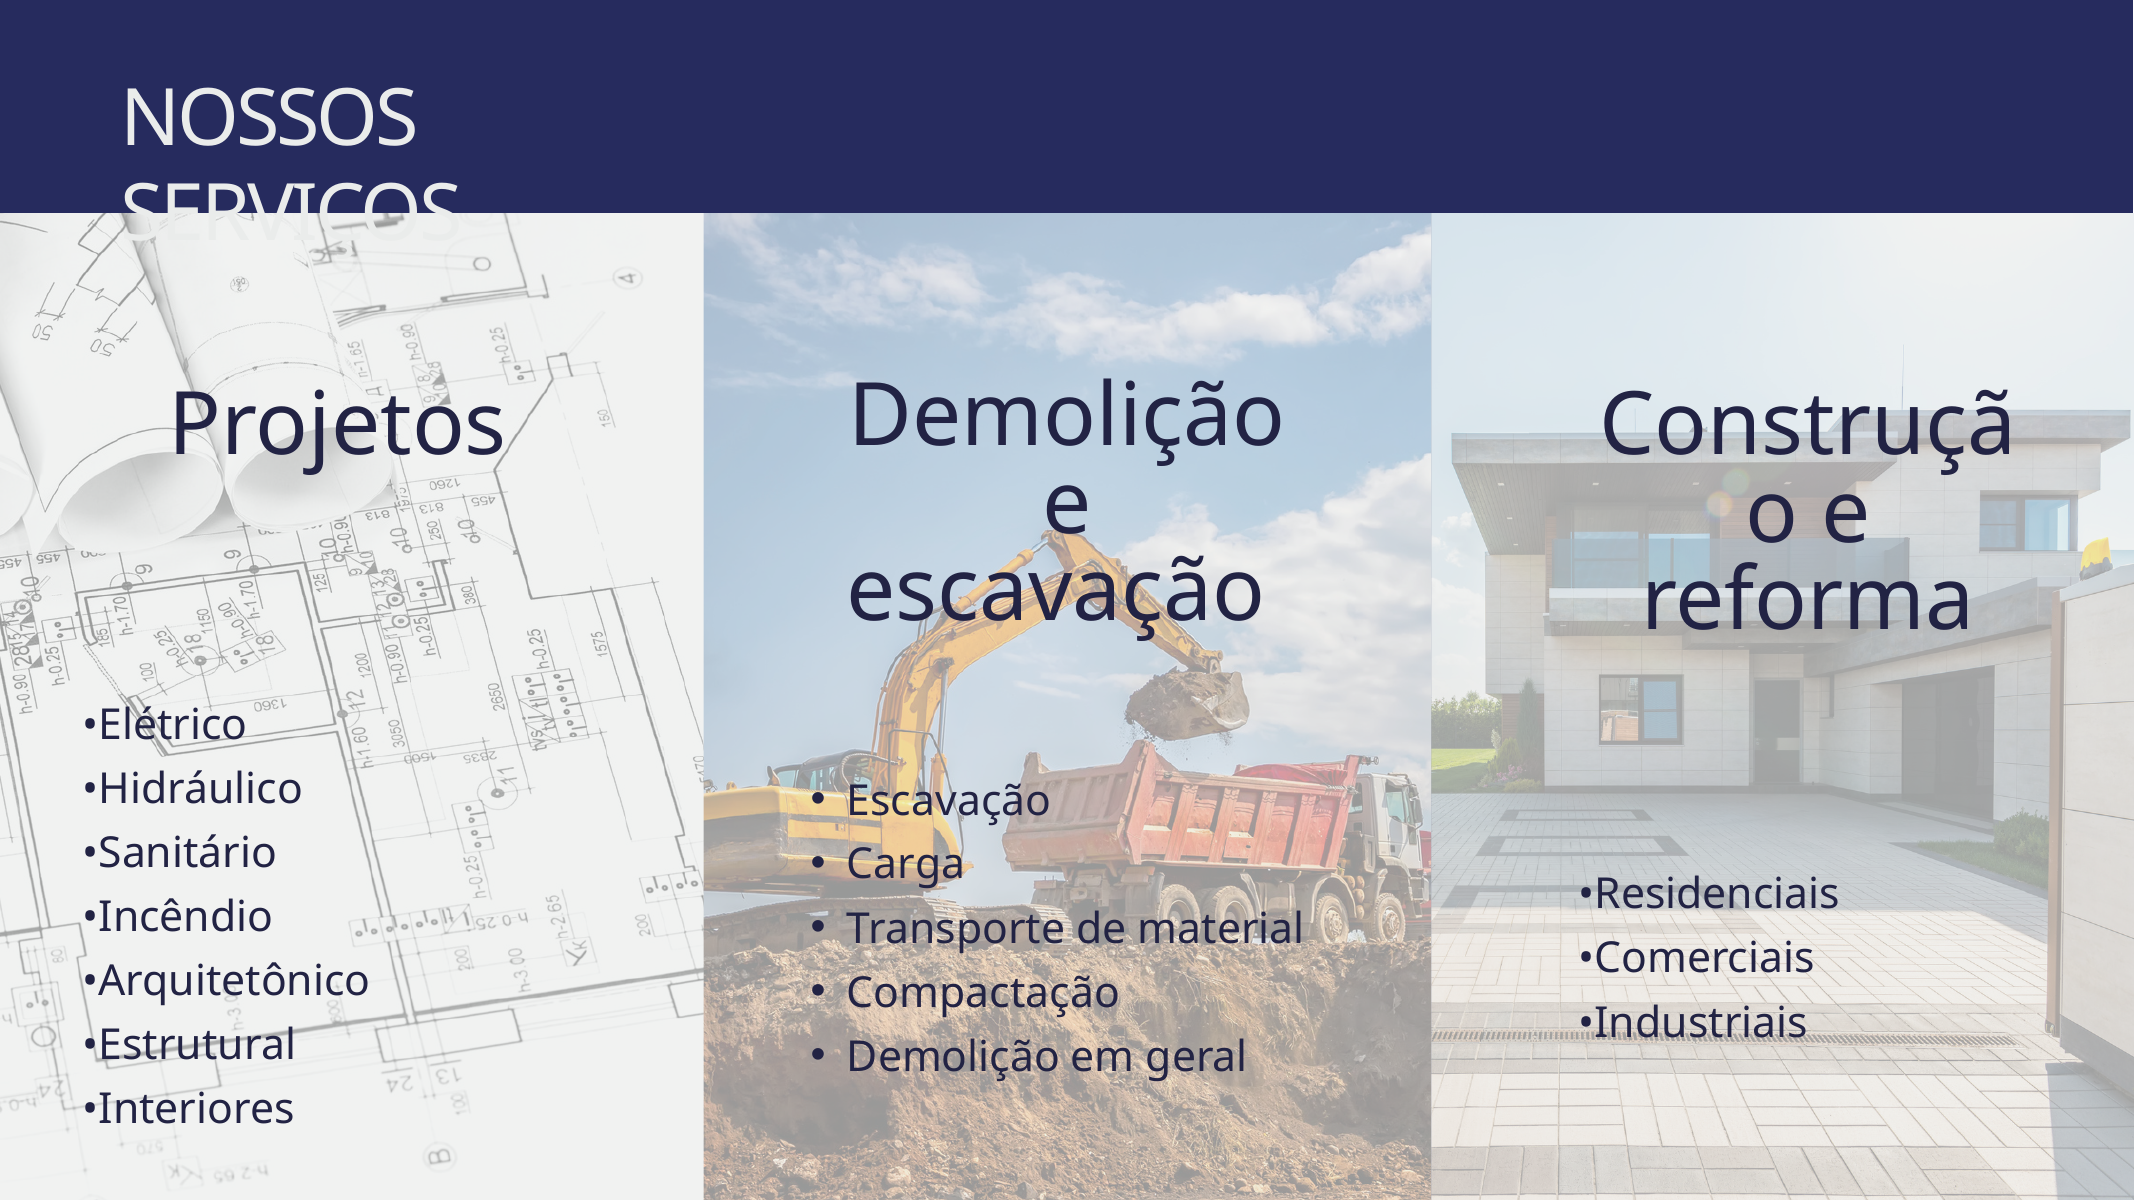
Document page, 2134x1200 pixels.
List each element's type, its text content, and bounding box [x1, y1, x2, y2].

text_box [0, 212, 2134, 1200]
text_box NOSSOS SERVIÇOS [119, 66, 724, 210]
